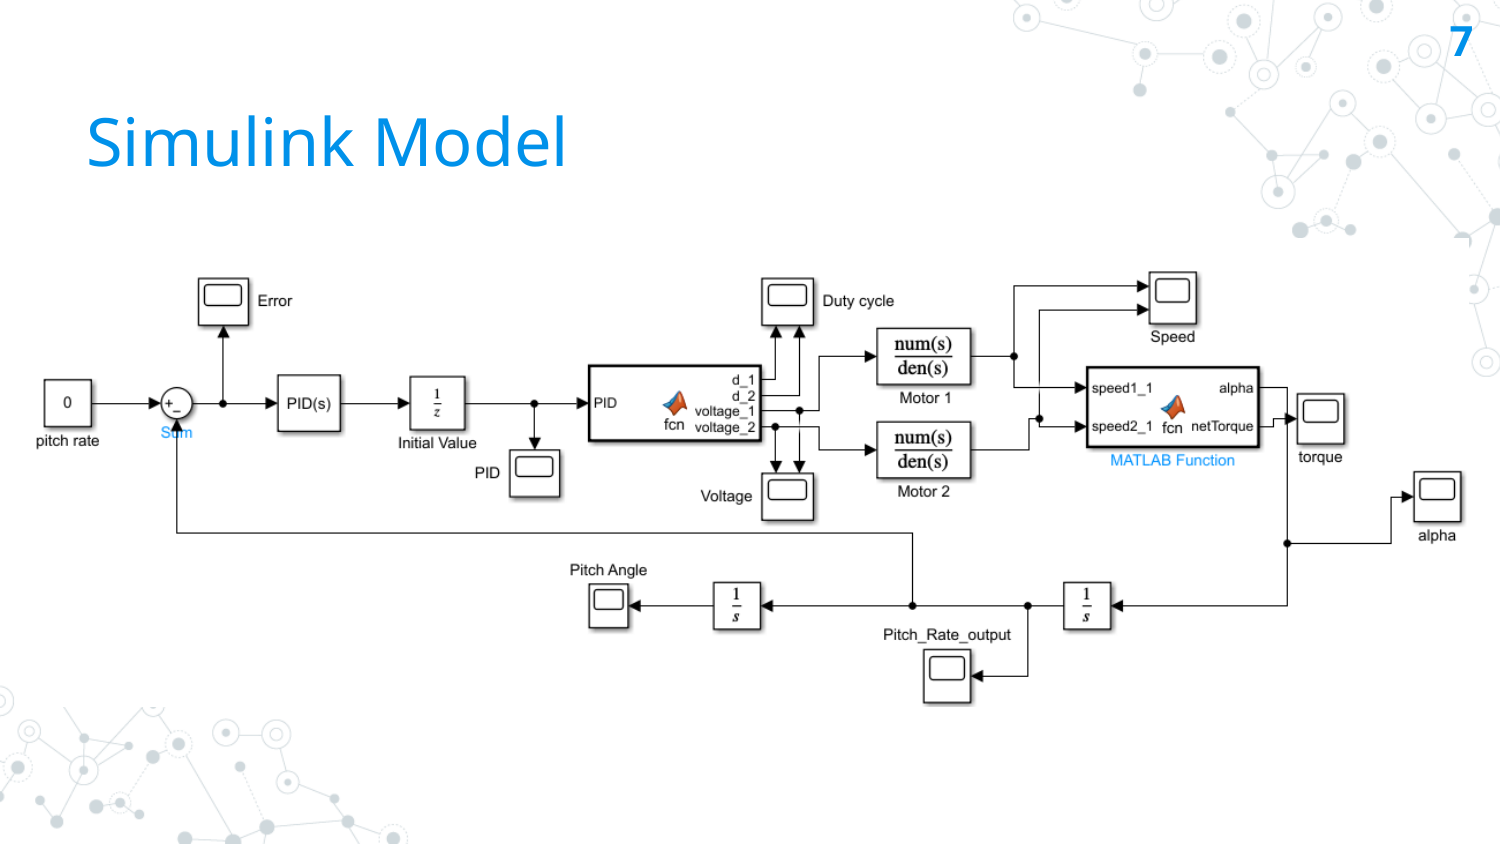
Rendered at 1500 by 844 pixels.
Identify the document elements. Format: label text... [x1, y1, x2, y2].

slide_number 7 [1398, 0, 1489, 65]
title Simulink Model [71, 79, 1314, 195]
picture [0, 0, 1500, 844]
